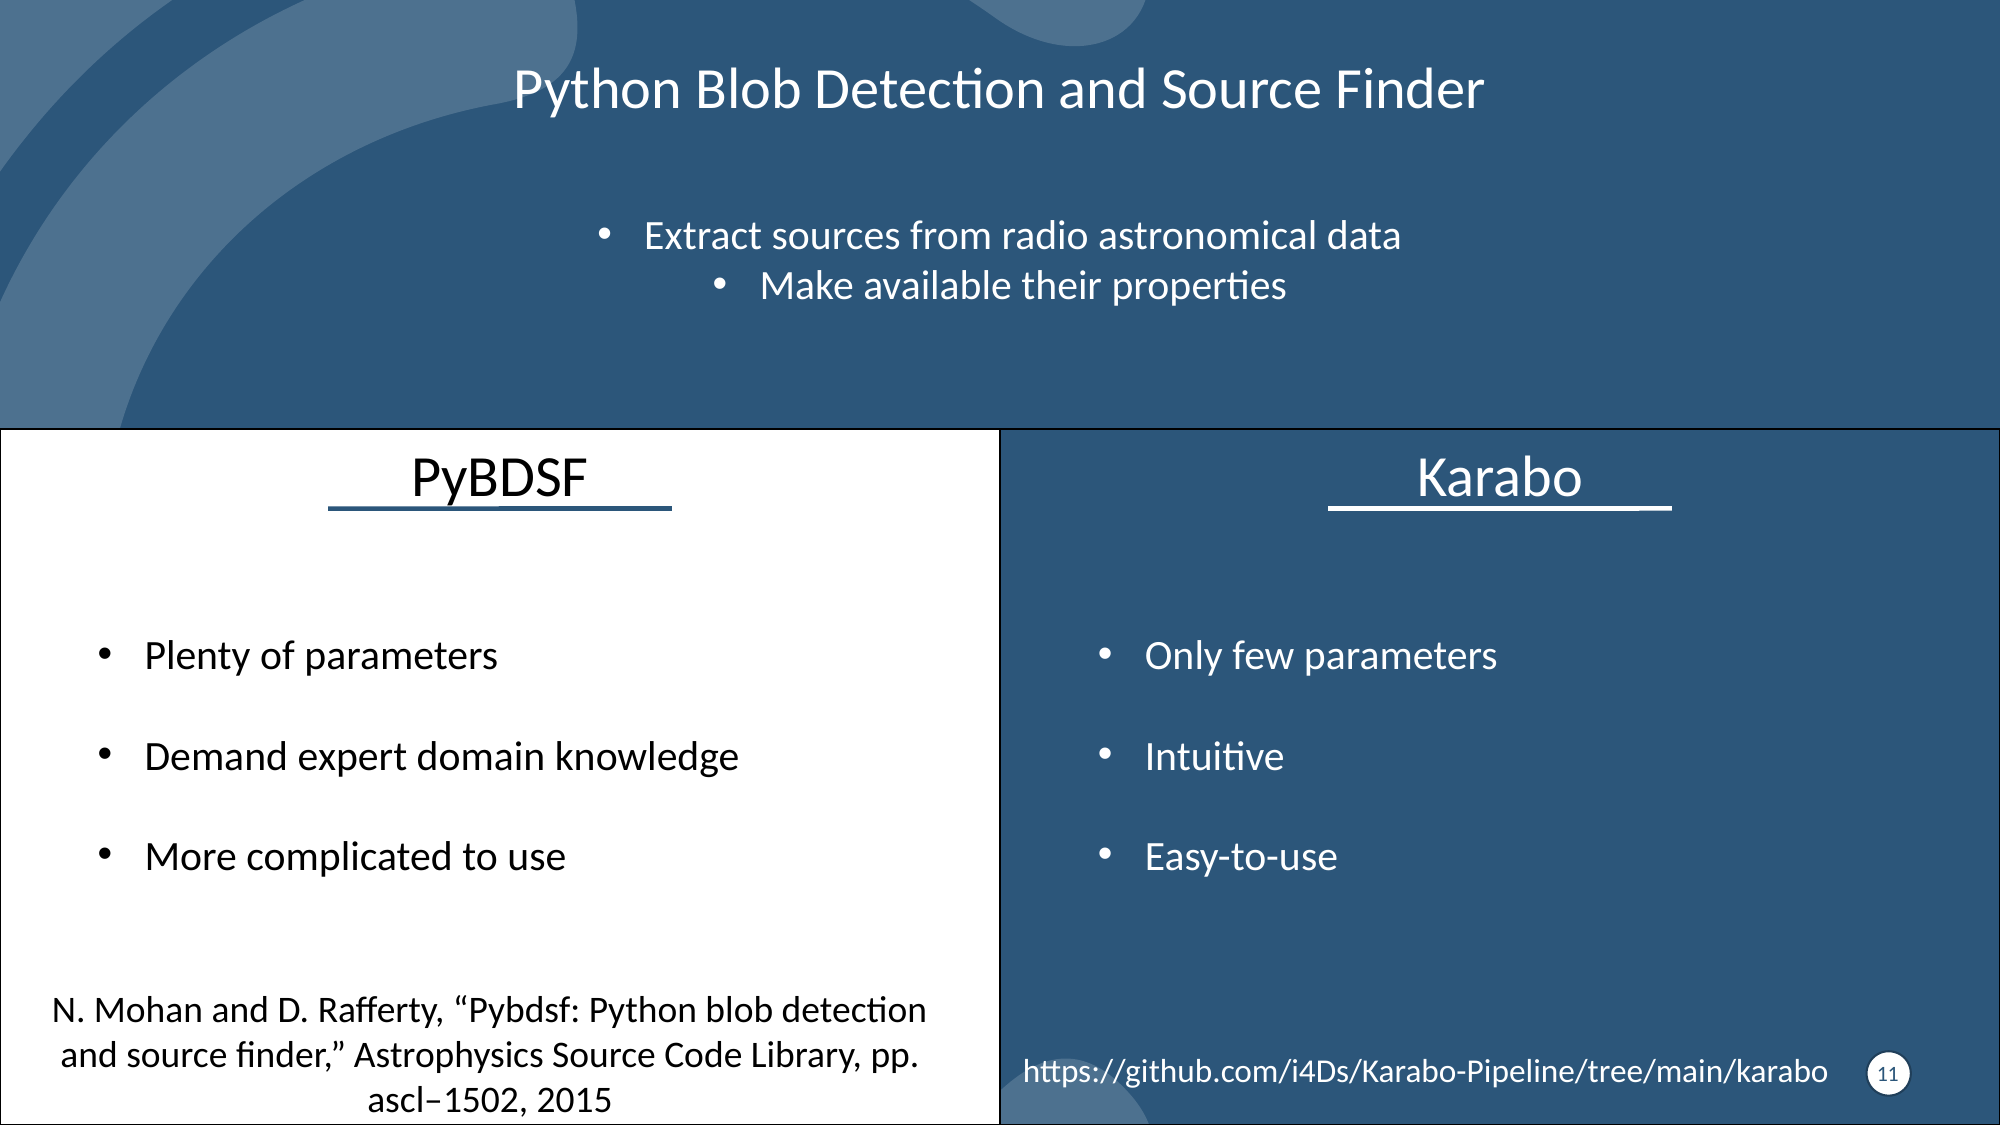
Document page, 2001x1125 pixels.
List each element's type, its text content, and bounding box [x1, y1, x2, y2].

text_box PyBDSF [374, 430, 626, 506]
text_box Only few parameters Intuitive Easy-to-use [1083, 620, 1917, 886]
text_box 11 [1862, 1052, 1930, 1093]
text_box https://github.com/i4Ds/Karabo-Pipeline/tree/main/karabo [999, 1041, 1853, 1097]
text_box [0, 428, 999, 1125]
text_box Plenty of parameters Demand expert domain knowledge More complicated to use [83, 620, 917, 977]
text_box Python Blob Detection and Source Finder [481, 42, 1519, 128]
text_box Extract sources from radio astronomical data Make available their properties [489, 200, 1510, 316]
text_box [999, 48, 1957, 428]
text_box PyBDSF [374, 511, 626, 516]
text_box [999, 428, 2000, 1125]
text_box N. Mohan and D. Rafferty, “Pybdsf: Python blob detection and source finder,” Astrophysics Source Code Library, pp. ascl–1502, 2015 [13, 977, 967, 1125]
text_box [1876, 1093, 1902, 1097]
